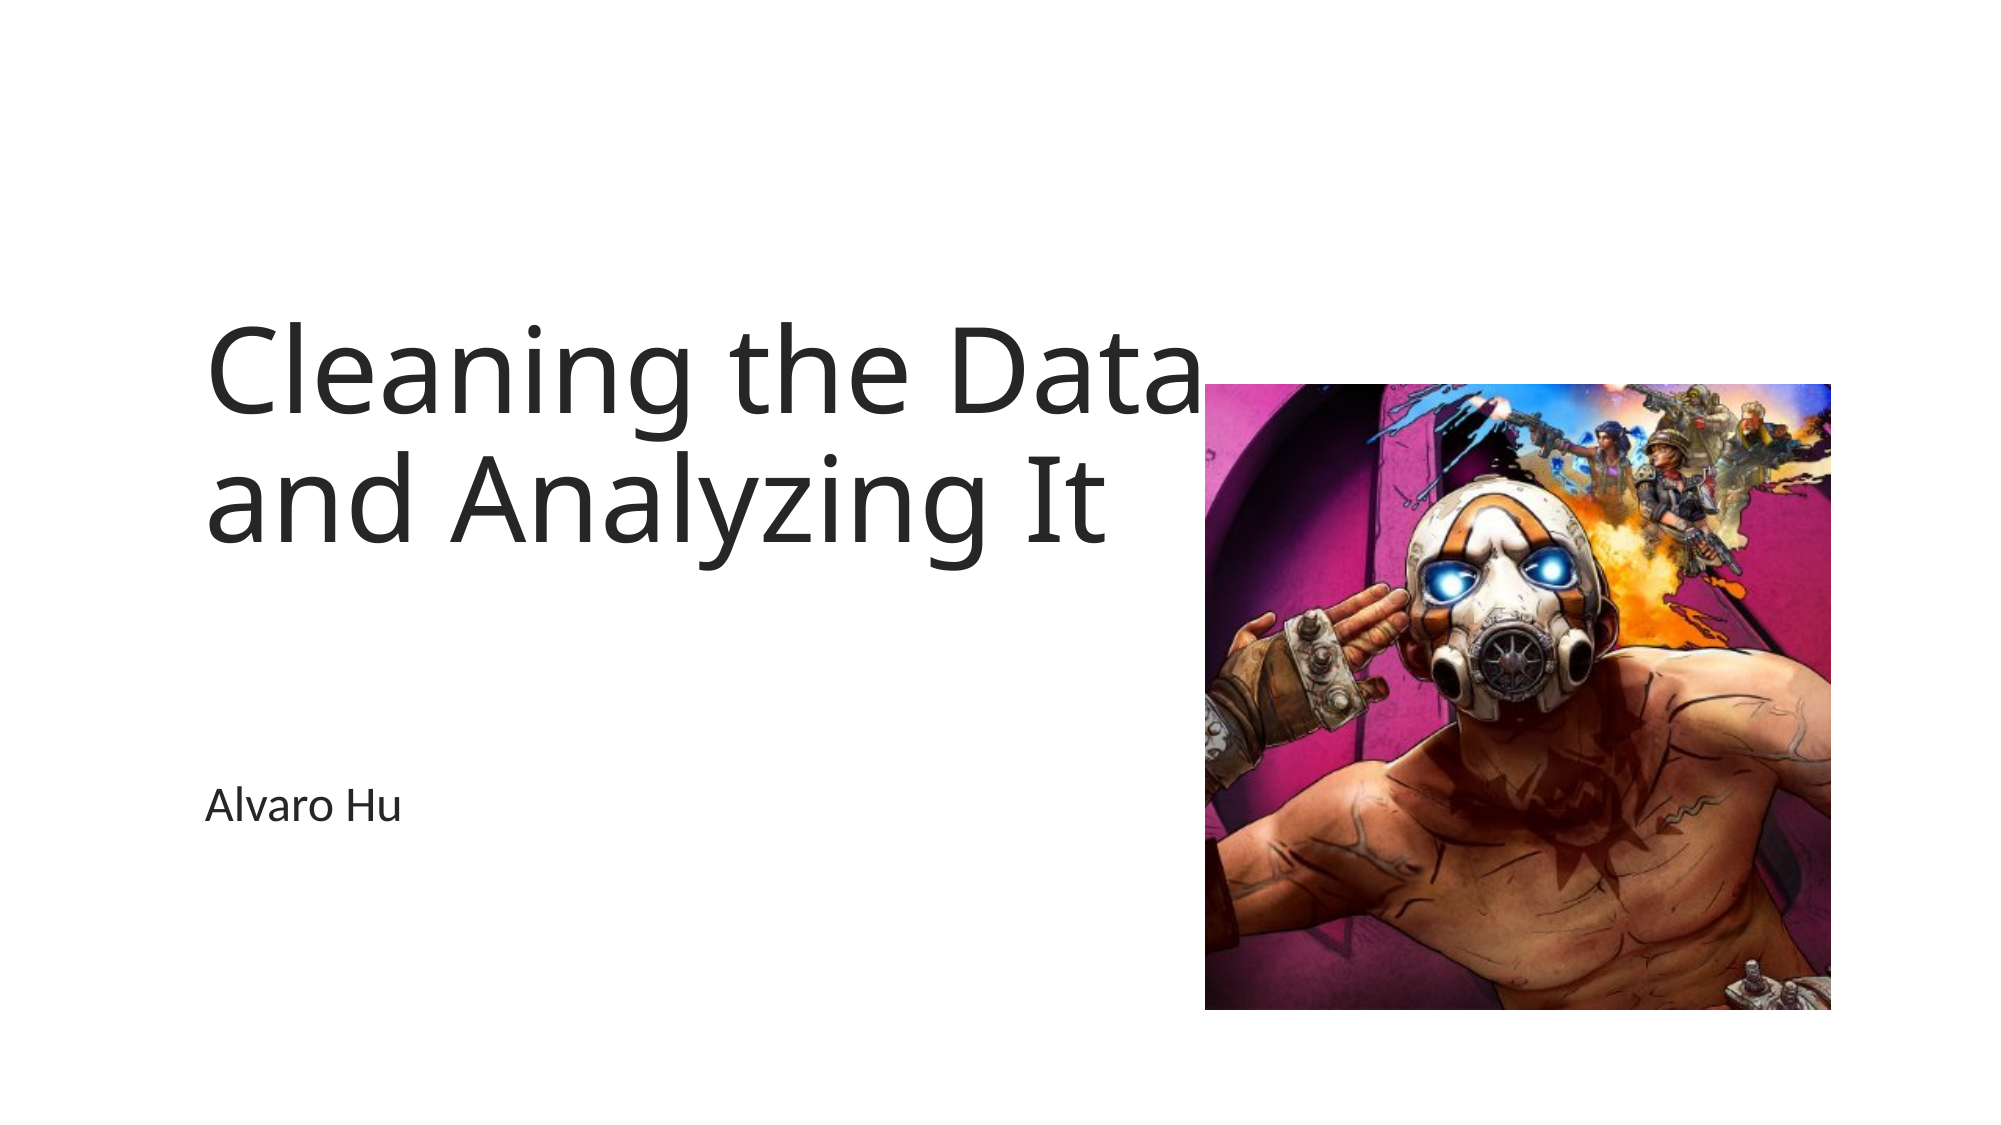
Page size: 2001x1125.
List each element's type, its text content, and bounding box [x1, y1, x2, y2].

title Cleaning the Data and Analyzing It [189, 184, 1230, 576]
picture [1205, 384, 1831, 1010]
subtitle Alvaro Hu [189, 771, 1052, 1043]
